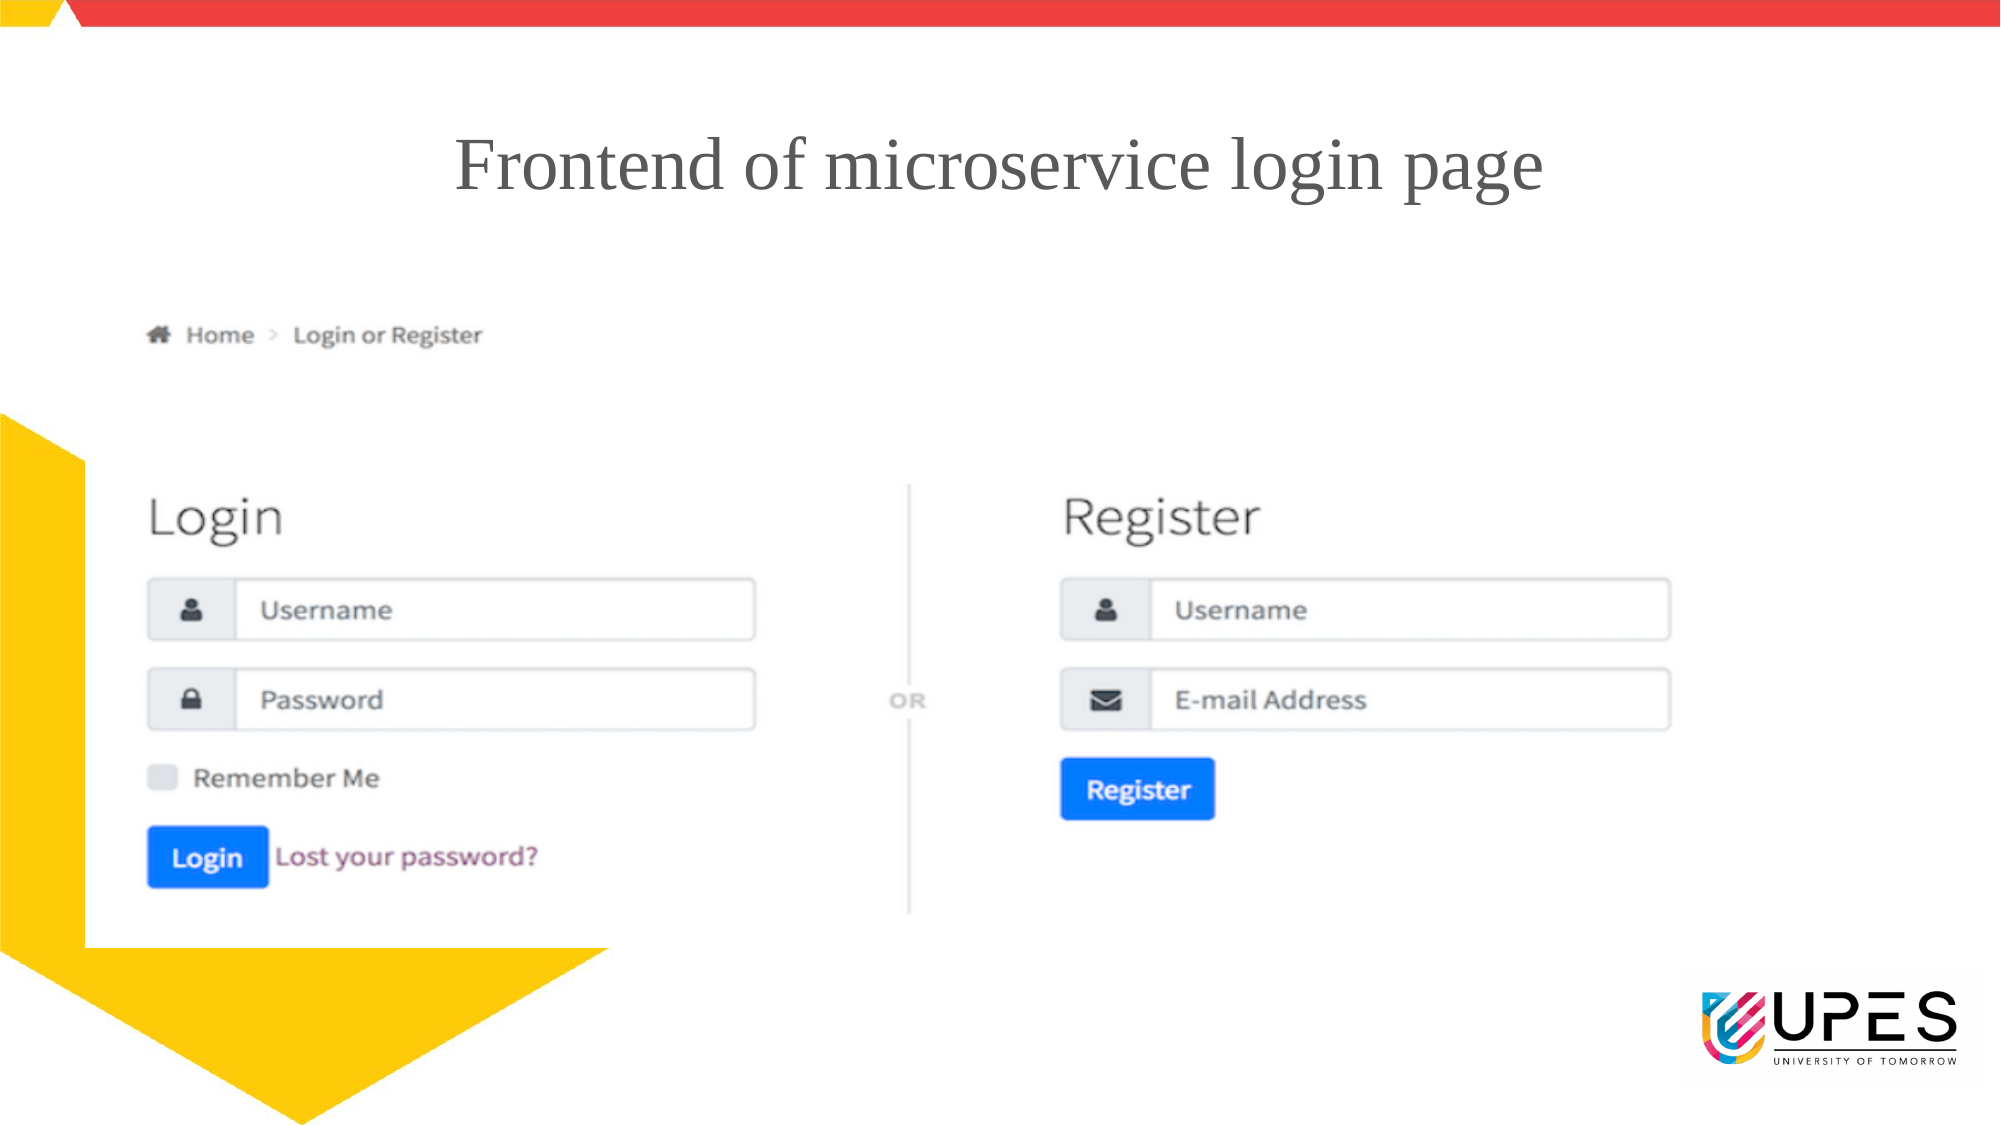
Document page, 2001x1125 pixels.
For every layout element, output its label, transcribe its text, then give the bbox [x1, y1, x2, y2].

picture [0, 0, 2001, 1125]
title Frontend of microservice login page [0, 71, 2000, 248]
